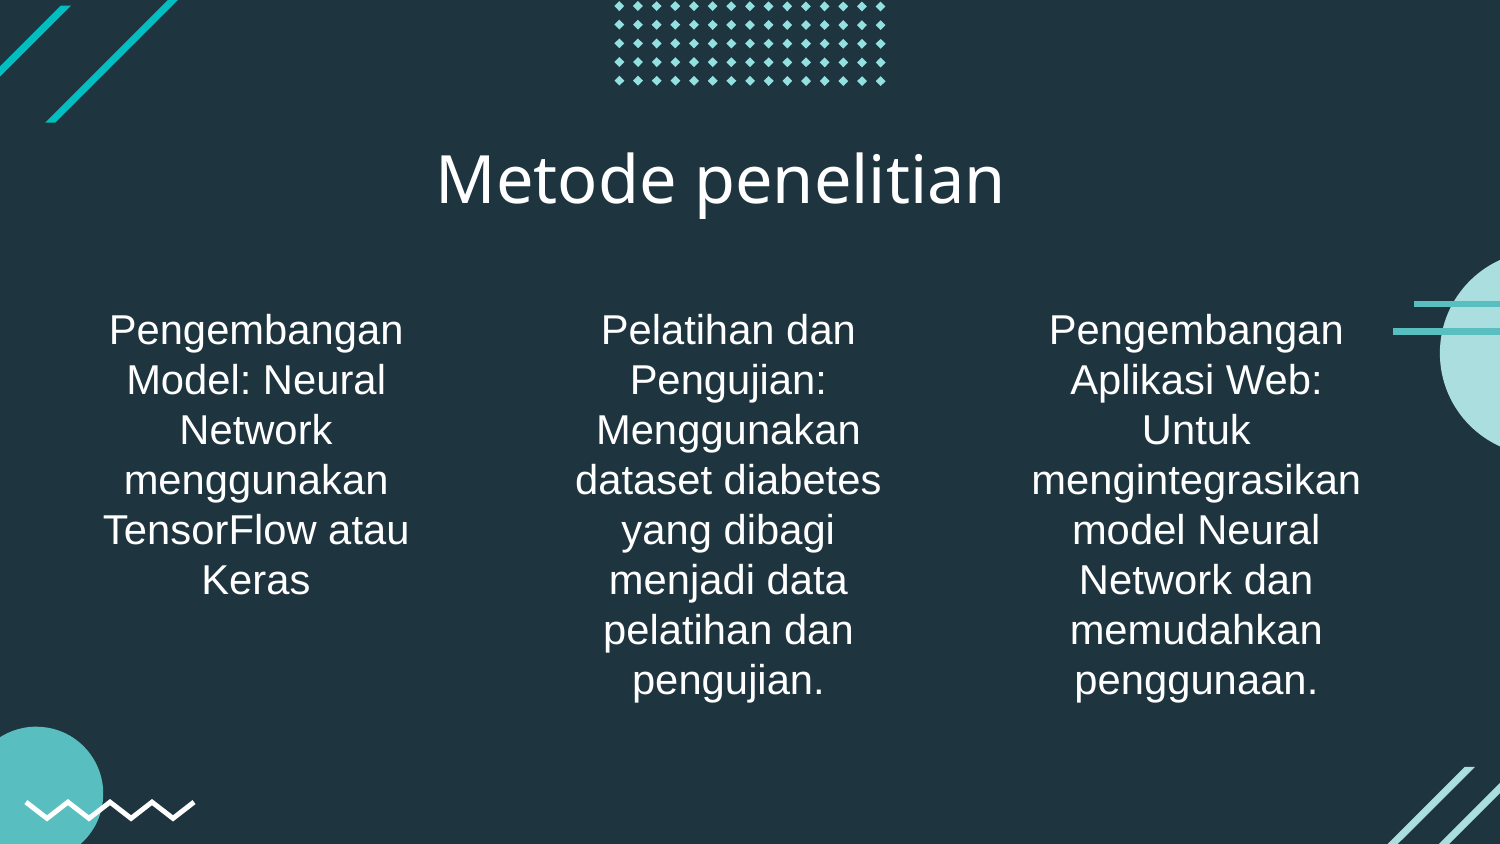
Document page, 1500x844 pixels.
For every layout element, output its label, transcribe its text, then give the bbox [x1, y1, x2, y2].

text_box Pengembangan Aplikasi Web: Untuk mengintegrasikan model Neural Network dan memudahkan penggunaan. [996, 295, 1396, 711]
text_box Metode penelitian [346, 129, 1097, 224]
text_box Pelatihan dan Pengujian: Menggunakan dataset diabetes yang dibagi menjadi data pelatihan dan pengujian. [537, 295, 919, 711]
text_box Pengembangan Model: Neural Network menggunakan TensorFlow atau Keras [87, 295, 425, 611]
